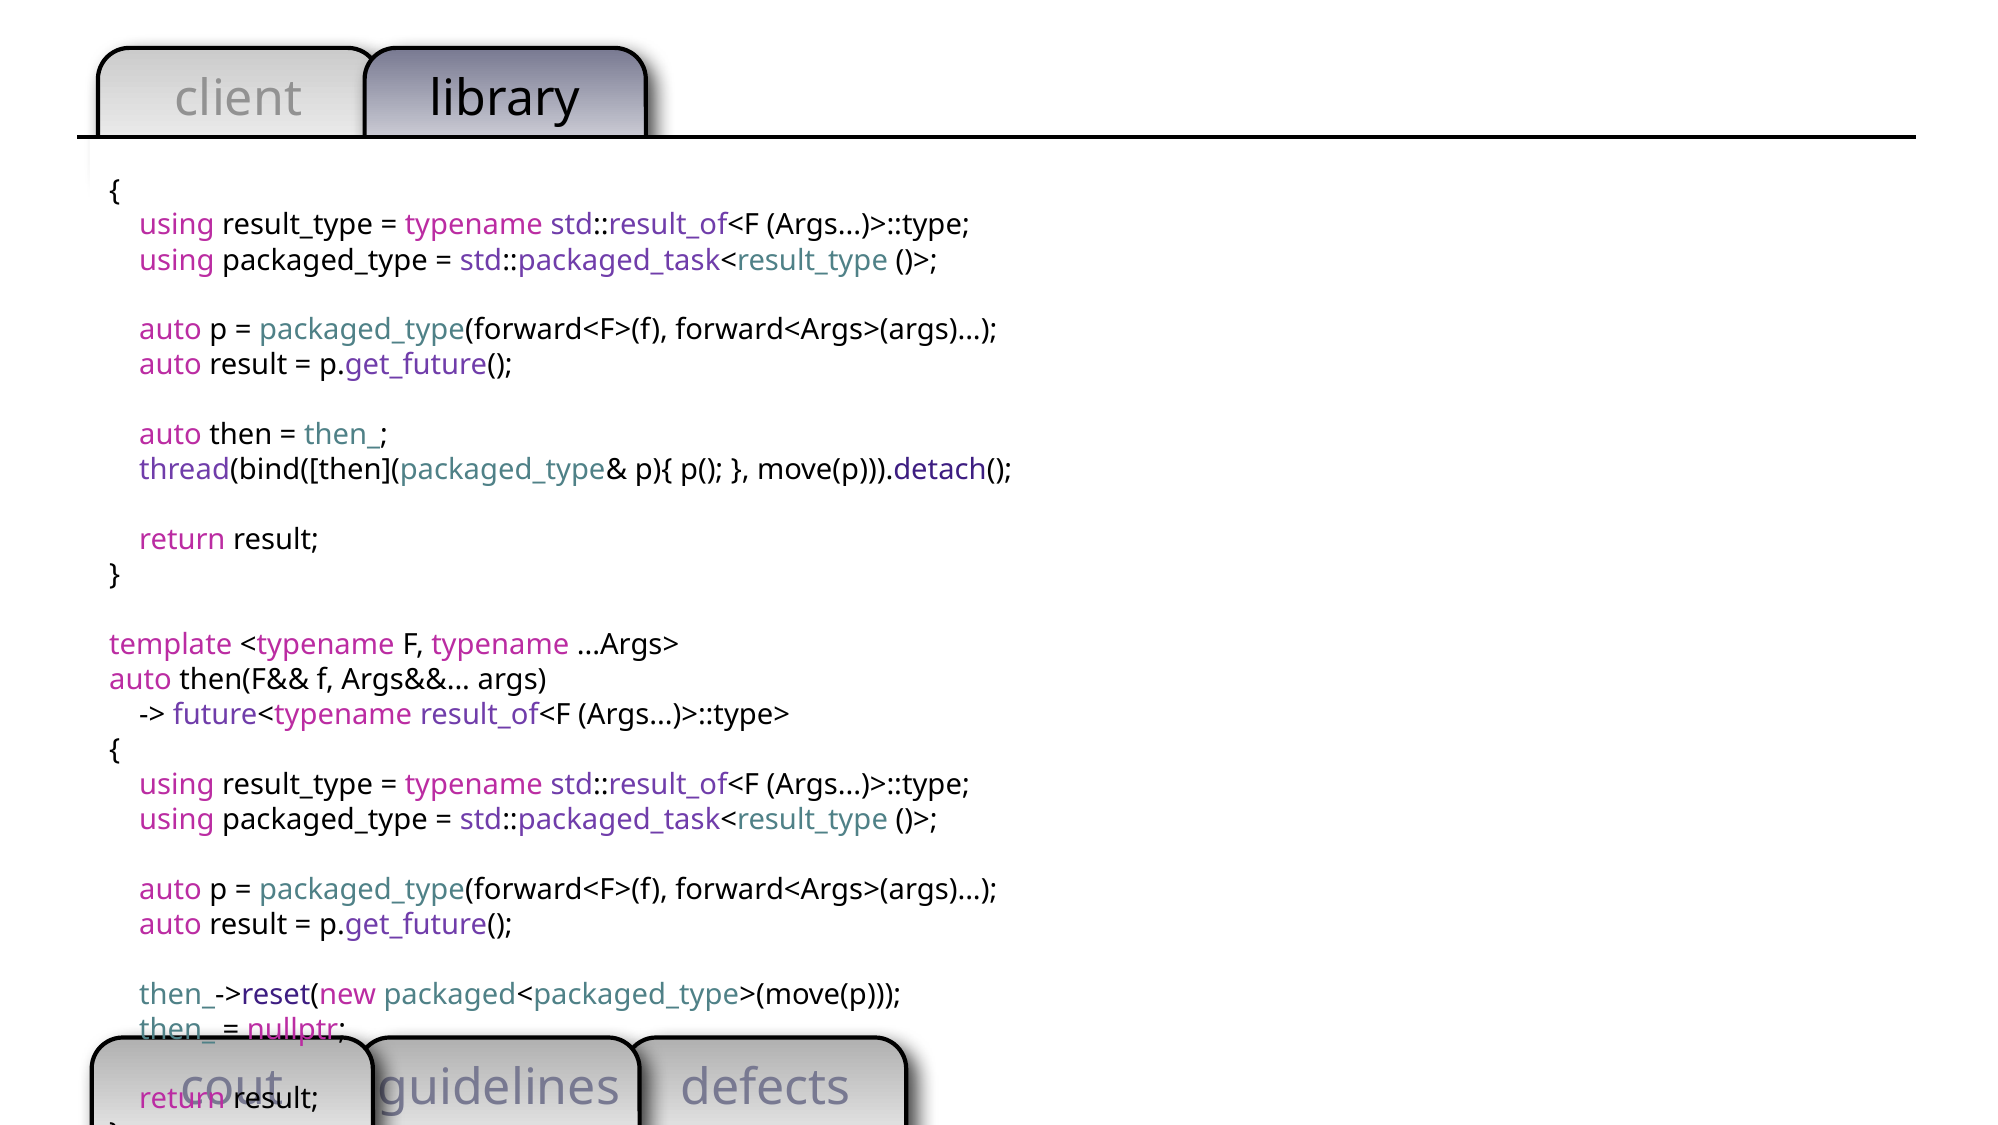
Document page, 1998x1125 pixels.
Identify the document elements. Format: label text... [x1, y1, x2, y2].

text_box { using result_type = typename std::result_of<F (Args...)>::type; using packaged_type = std::packaged_task<result_type ()>; auto p = packaged_type(forward<F>(f), forward<Args>(args)...); auto result = p.get_future(); auto then = then_; thread(bind([then](packaged_type& p){ p(); }, move(p))).detach(); return result; } template <typename F, typename ...Args> auto then(F&& f, Args&&... args) -> future<typename result_of<F (Args...)>::type> { using result_type = typename std::result_of<F (Args...)>::type; using packaged_type = std::packaged_task<result_type ()>; auto p = packaged_type(forward<F>(f), forward<Args>(args)...); auto result = p.get_future(); then_->reset(new packaged<packaged_type>(move(p))); then_ = nullptr; return result; } private: struct any_packaged { virtual ~any_packaged() = default; }; template <typename P> struct packaged : any_packaged { packaged(P&& f) : f_(move(f)) { } ~packaged() { thread(bind(move(f_))).detach(); } P f_; }; shared_ptr<unique_ptr<any_packaged>> then_ = make_shared<unique_ptr<any_packaged>>(); }; [79, 170, 1919, 1028]
